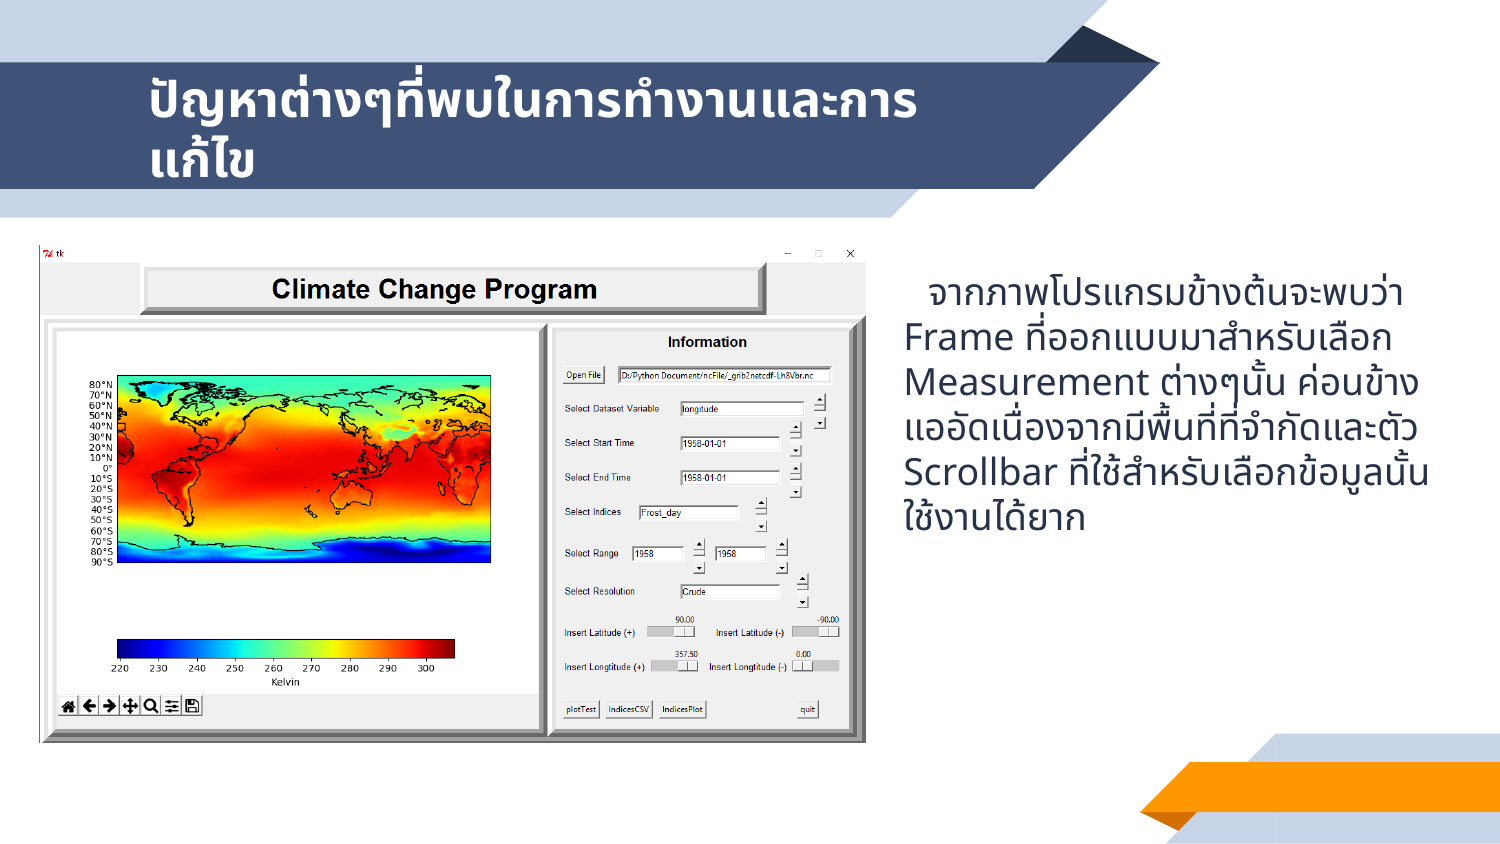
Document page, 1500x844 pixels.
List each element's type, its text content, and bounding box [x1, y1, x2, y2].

picture [39, 245, 867, 743]
title ปัญหาต่างๆที่พบในการทำงานและการแก้ไข [133, 64, 1035, 190]
list จากภาพโปรแกรมข้างต้นจะพบว่า Frame ที่ออกแบบมาสำหรับเลือก Measurement ต่างๆนั้น ค่อนข้างแออัดเนื่องจากมีพื้นที่ที่จำกัดและตัว Scrollbar ที่ใช้สำหรับเลือกข้อมูลนั้นใช้งานได้ยาก [888, 253, 1475, 736]
